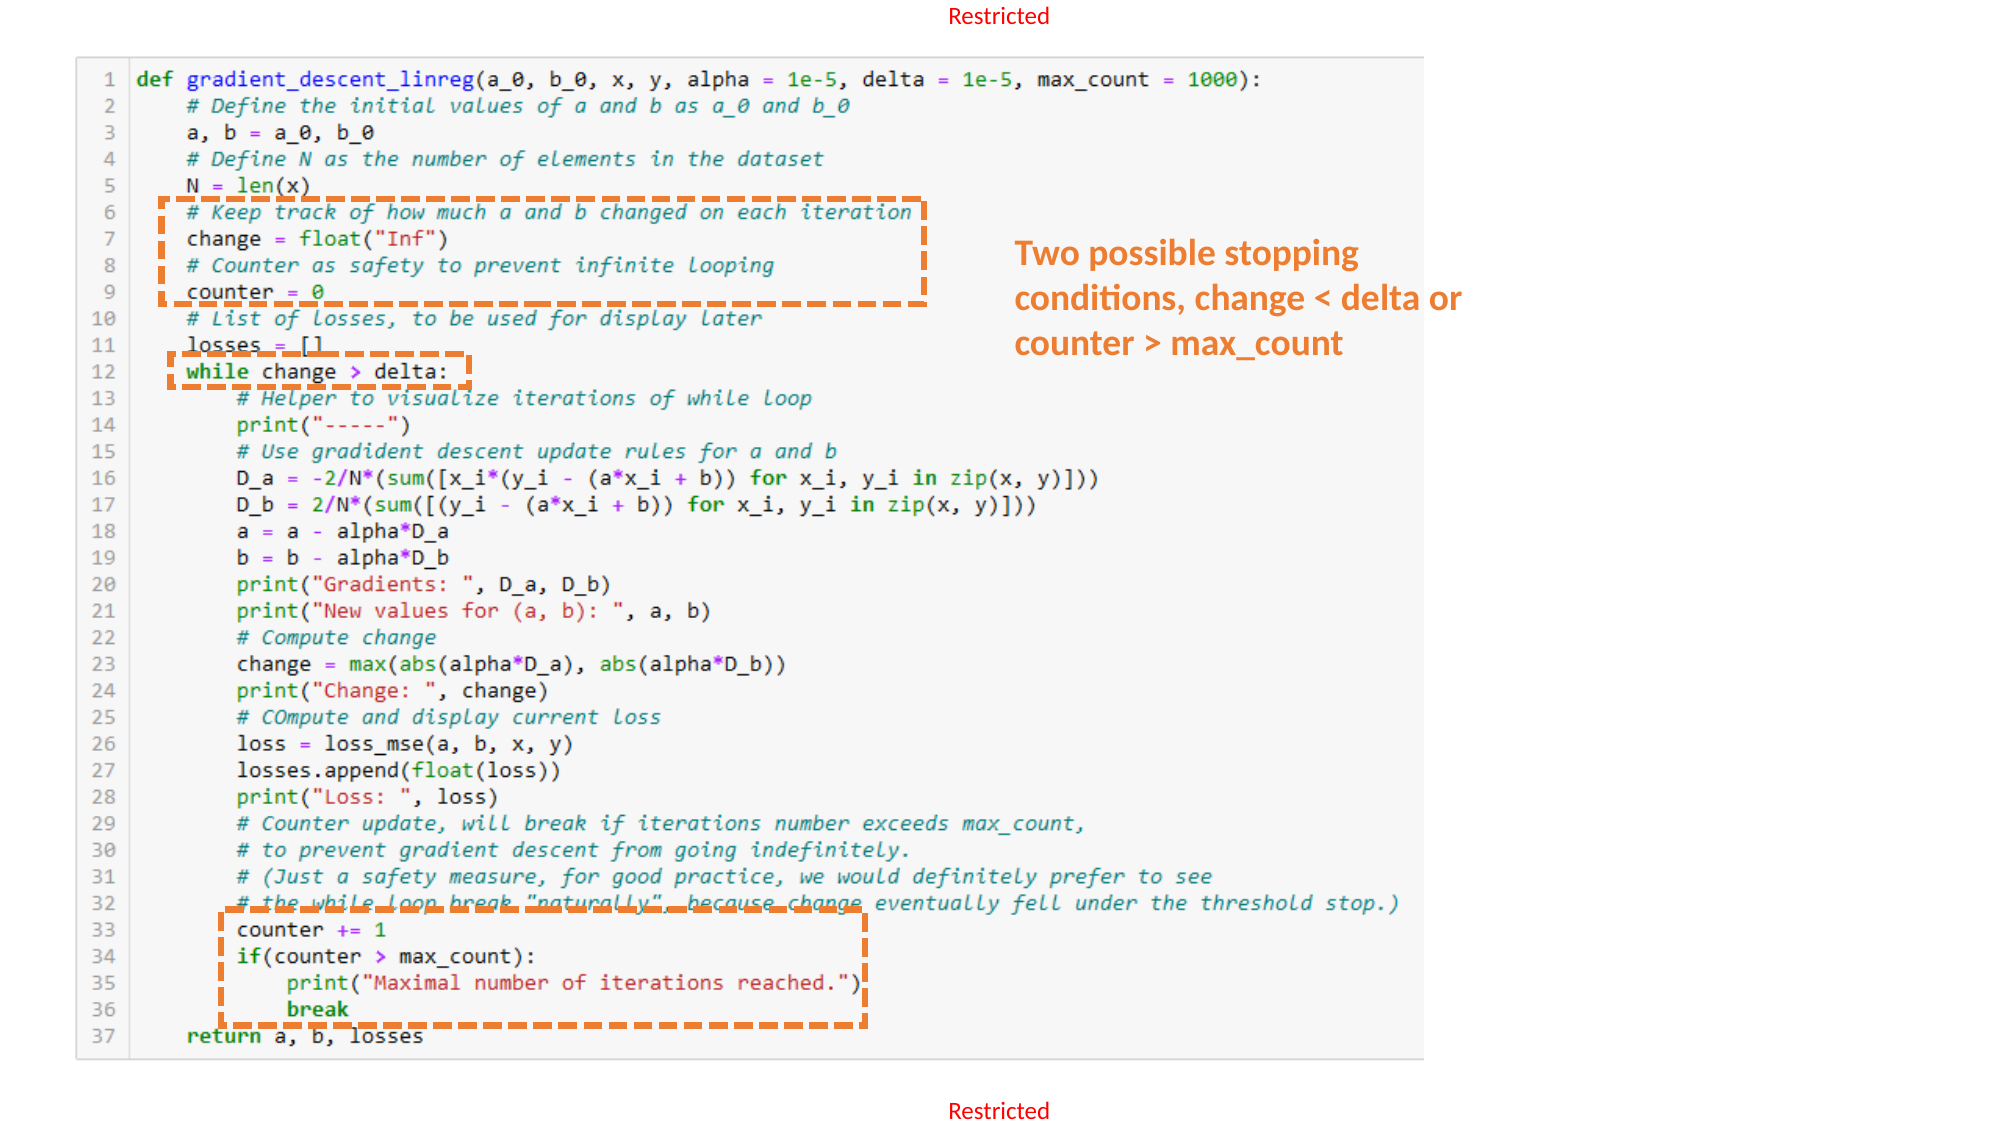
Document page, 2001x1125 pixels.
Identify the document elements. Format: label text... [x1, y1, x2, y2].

picture [71, 49, 1424, 1076]
text_box Two possible stopping conditions, change < delta or counter > max_count [1424, 220, 1531, 371]
